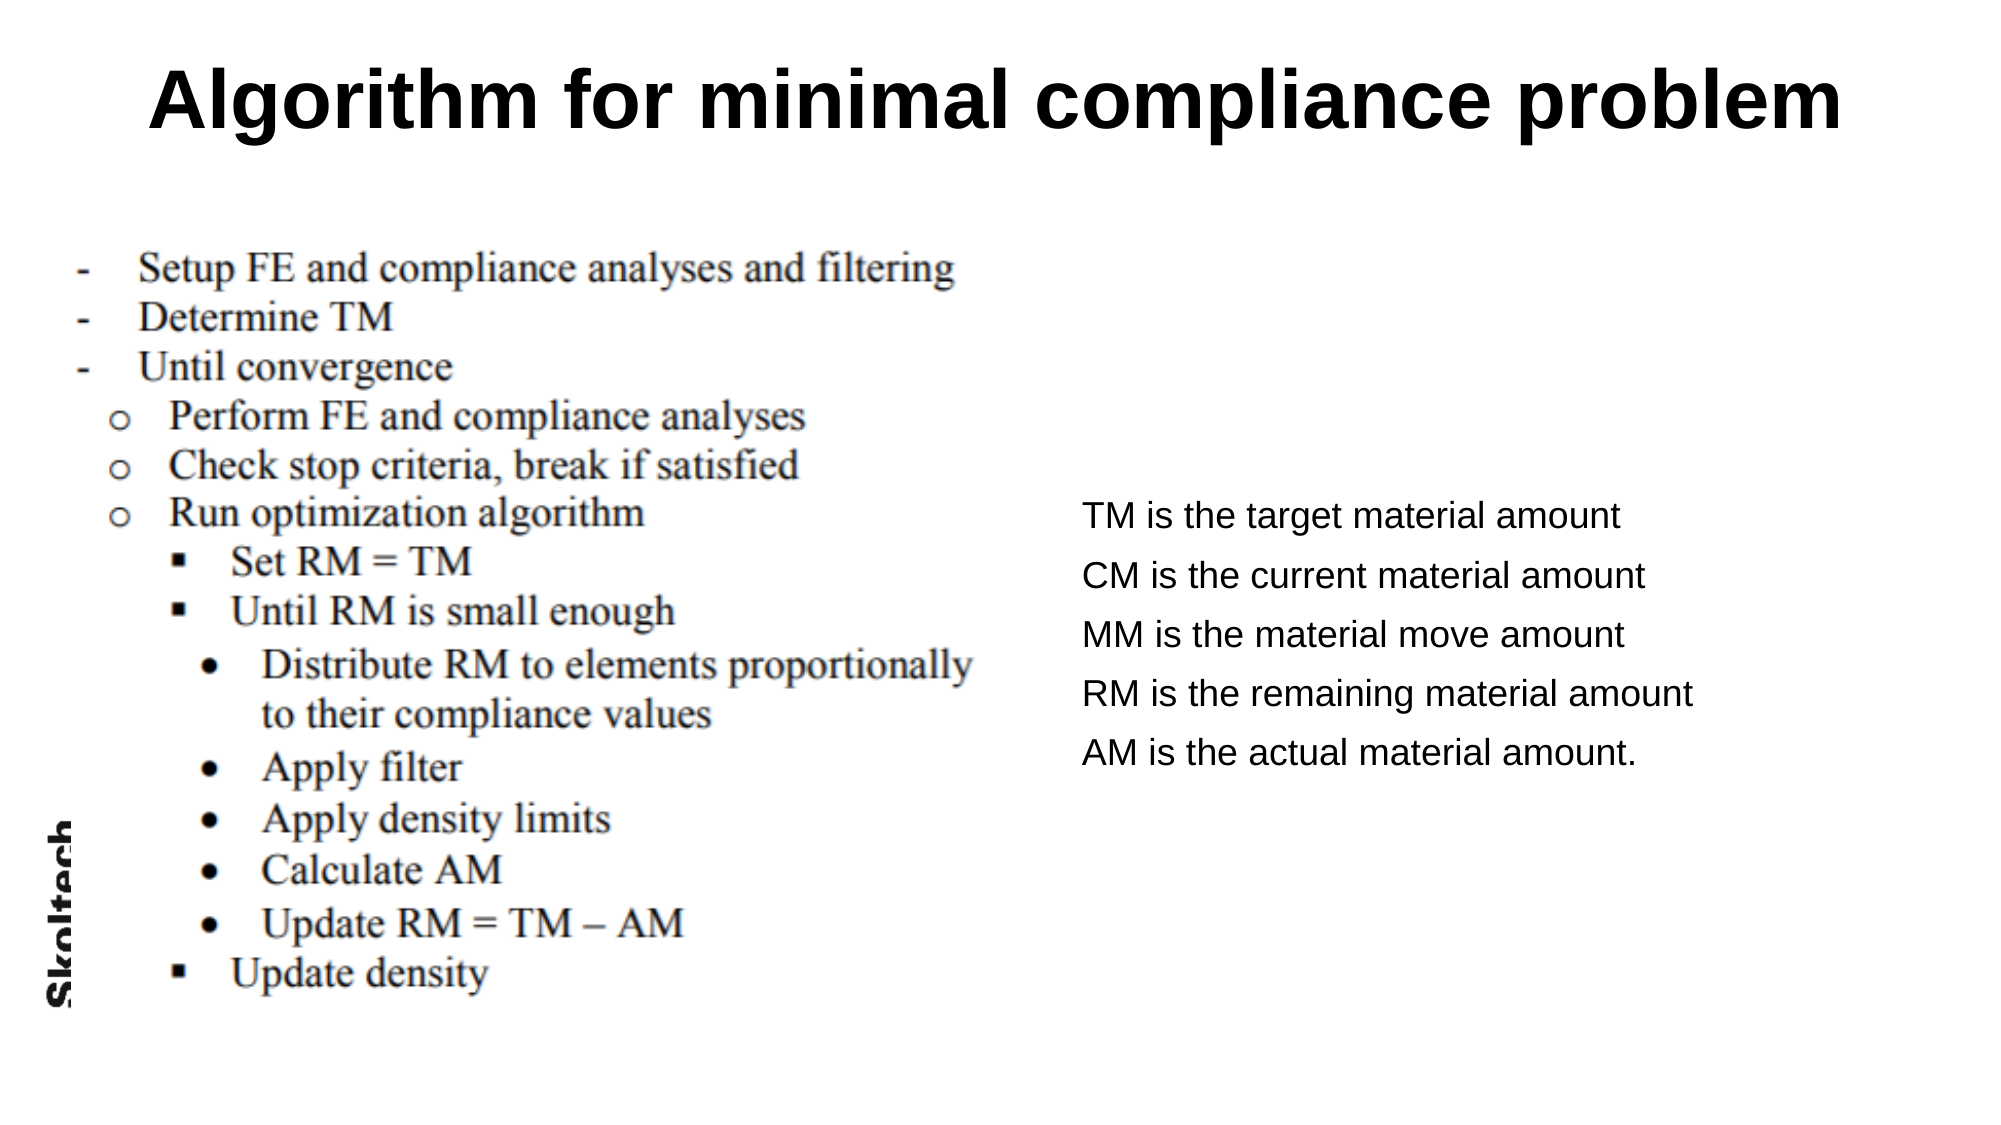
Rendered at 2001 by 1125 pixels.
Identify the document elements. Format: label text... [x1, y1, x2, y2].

list TM is the target material amount CM is the current material amount MM is the material move amount RM is the remaining material amount AM is the actual material amount. [1067, 489, 2000, 784]
title Algorithm for minimal compliance problem [92, 49, 1900, 268]
picture [46, 247, 988, 1026]
